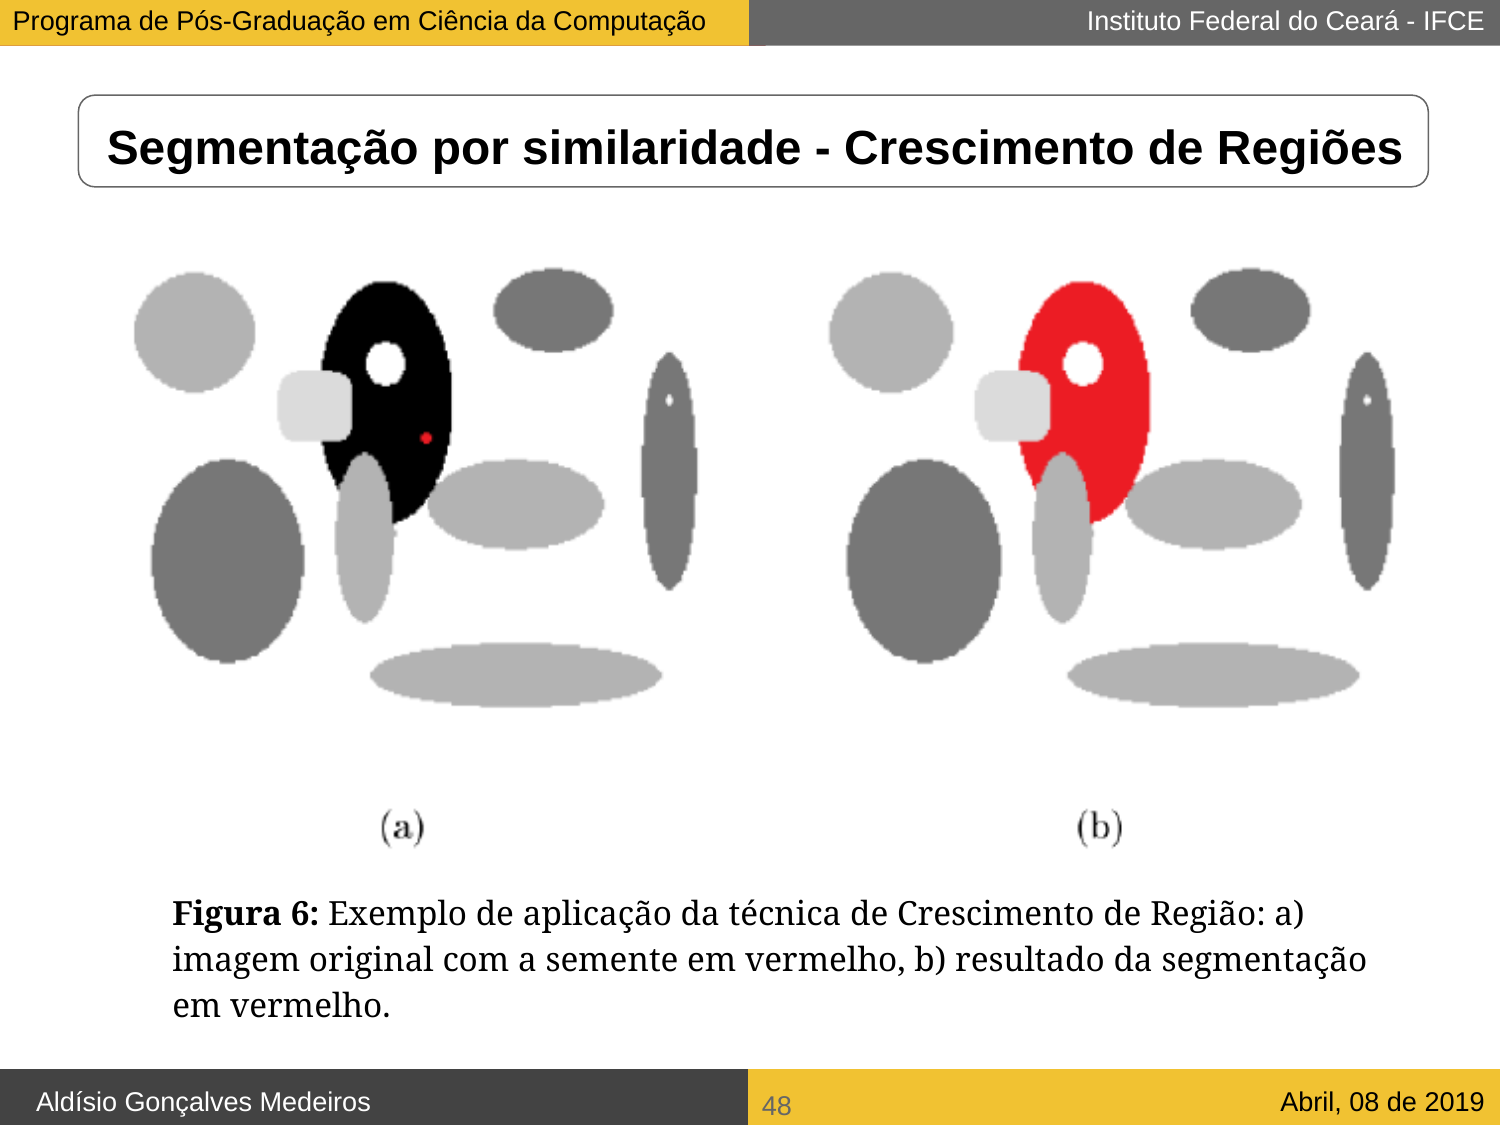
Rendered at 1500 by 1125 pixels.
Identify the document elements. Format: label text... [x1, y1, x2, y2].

picture [107, 238, 1443, 862]
text_box <number> [731, 1061, 822, 1125]
text_box Figura 6: Exemplo de aplicação da técnica de Crescimento de Região: a) imagem original com a semente em vermelho, b) resultado da segmentação em vermelho. [82, 870, 1418, 963]
text_box Segmentação por similaridade - Crescimento de Regiões [88, 99, 1424, 192]
